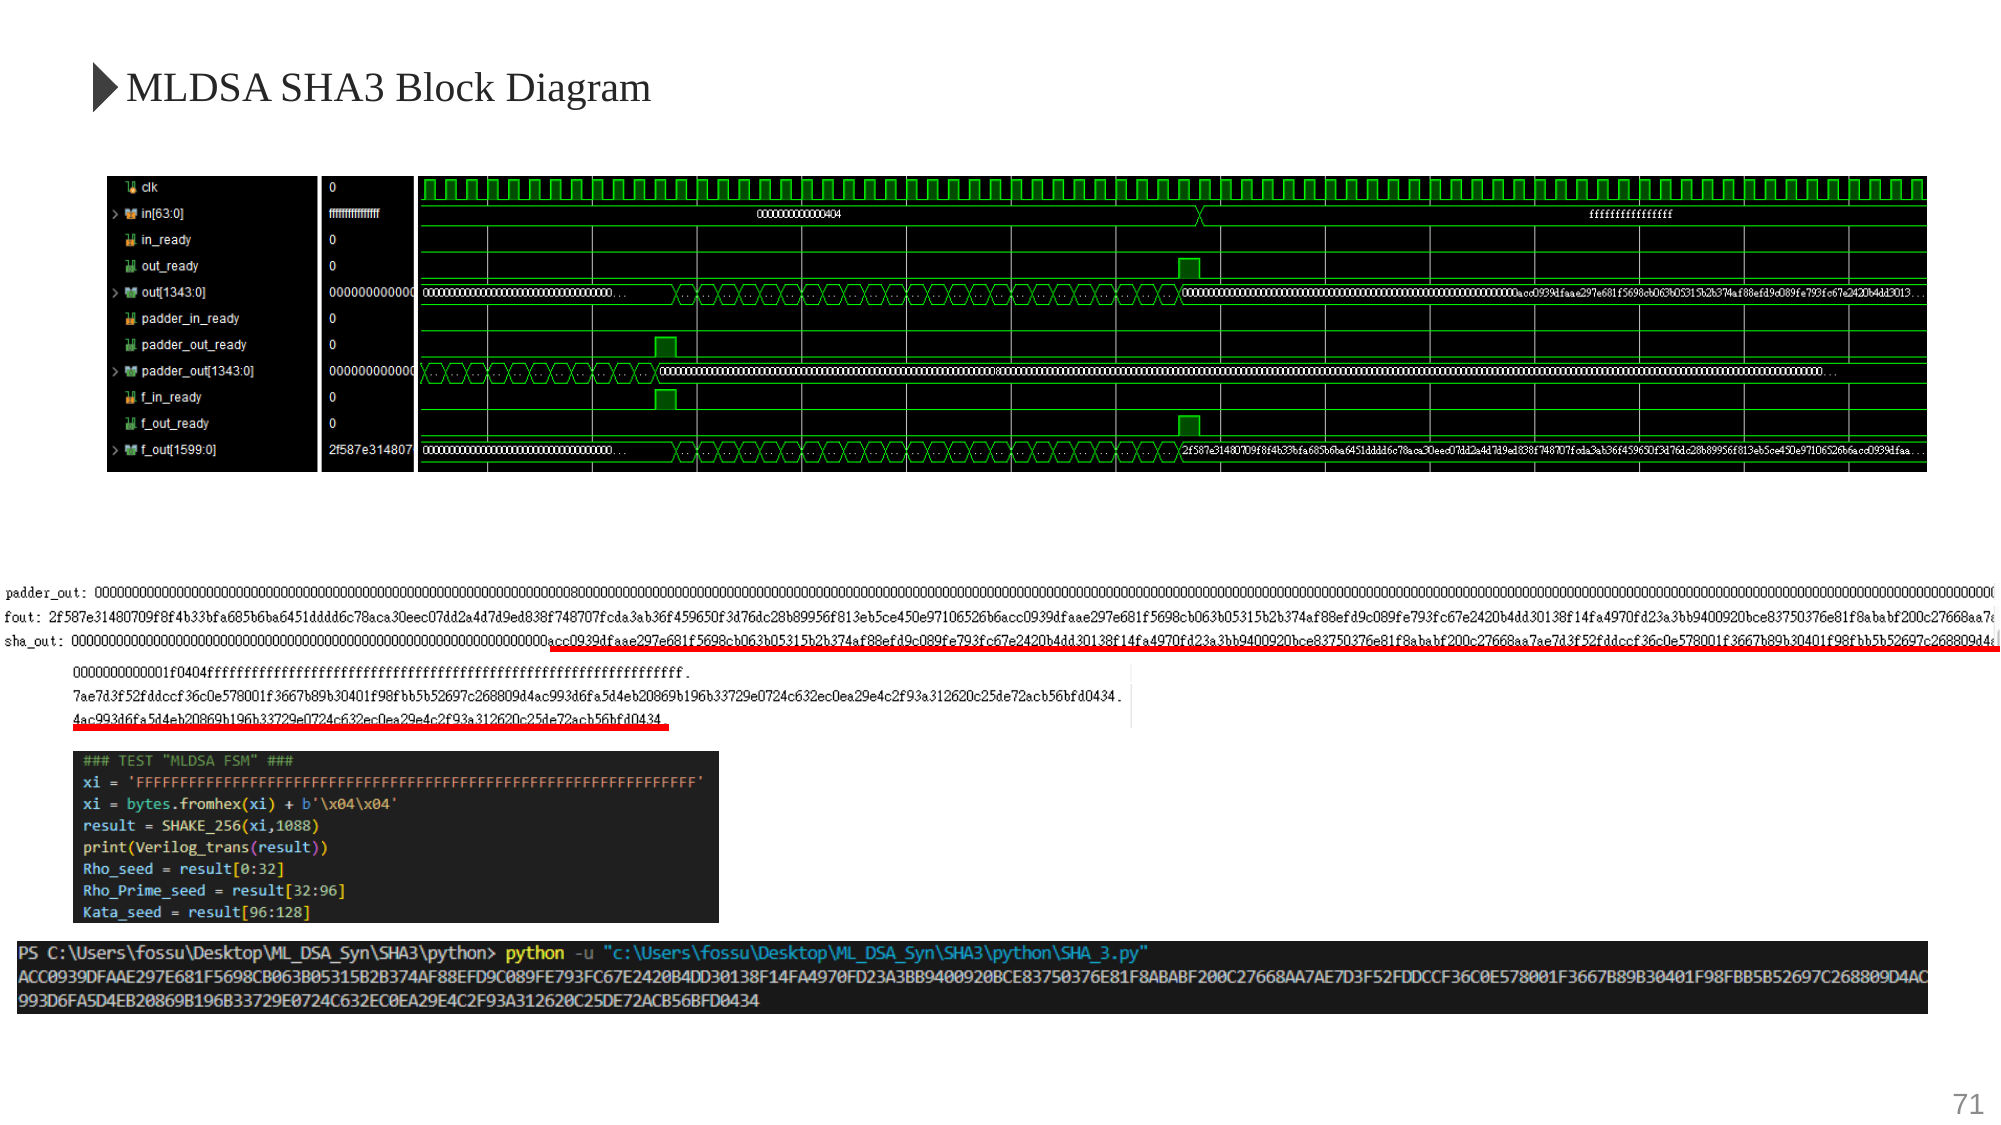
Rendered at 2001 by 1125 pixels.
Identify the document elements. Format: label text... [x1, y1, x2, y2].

picture [73, 751, 719, 923]
picture [17, 941, 1928, 1014]
picture [0, 606, 2000, 650]
picture [107, 176, 1928, 472]
picture [0, 583, 2000, 600]
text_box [93, 52, 670, 118]
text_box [73, 664, 1133, 728]
slide_number 71 [1550, 1072, 2000, 1125]
